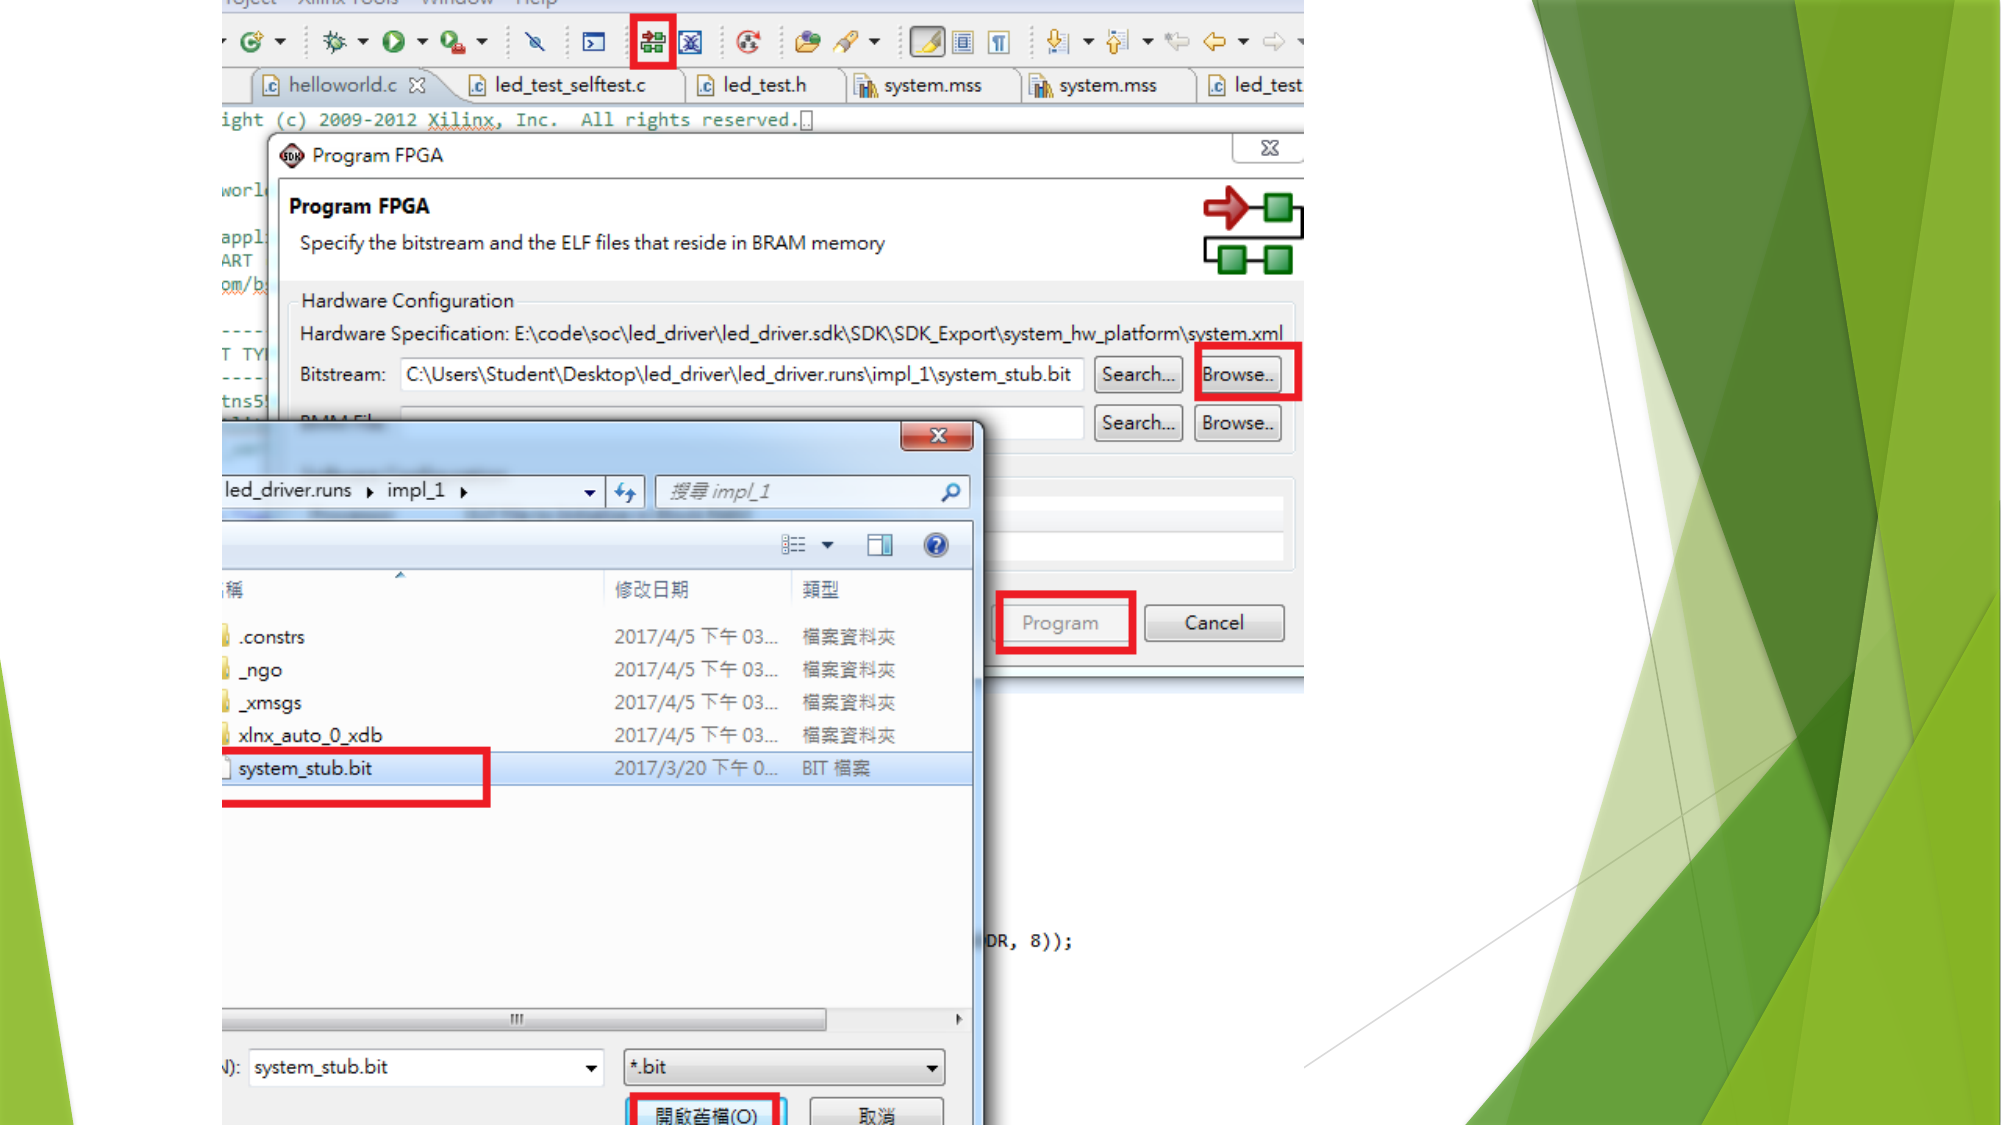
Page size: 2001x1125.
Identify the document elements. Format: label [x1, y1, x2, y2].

picture [222, 0, 1305, 1125]
